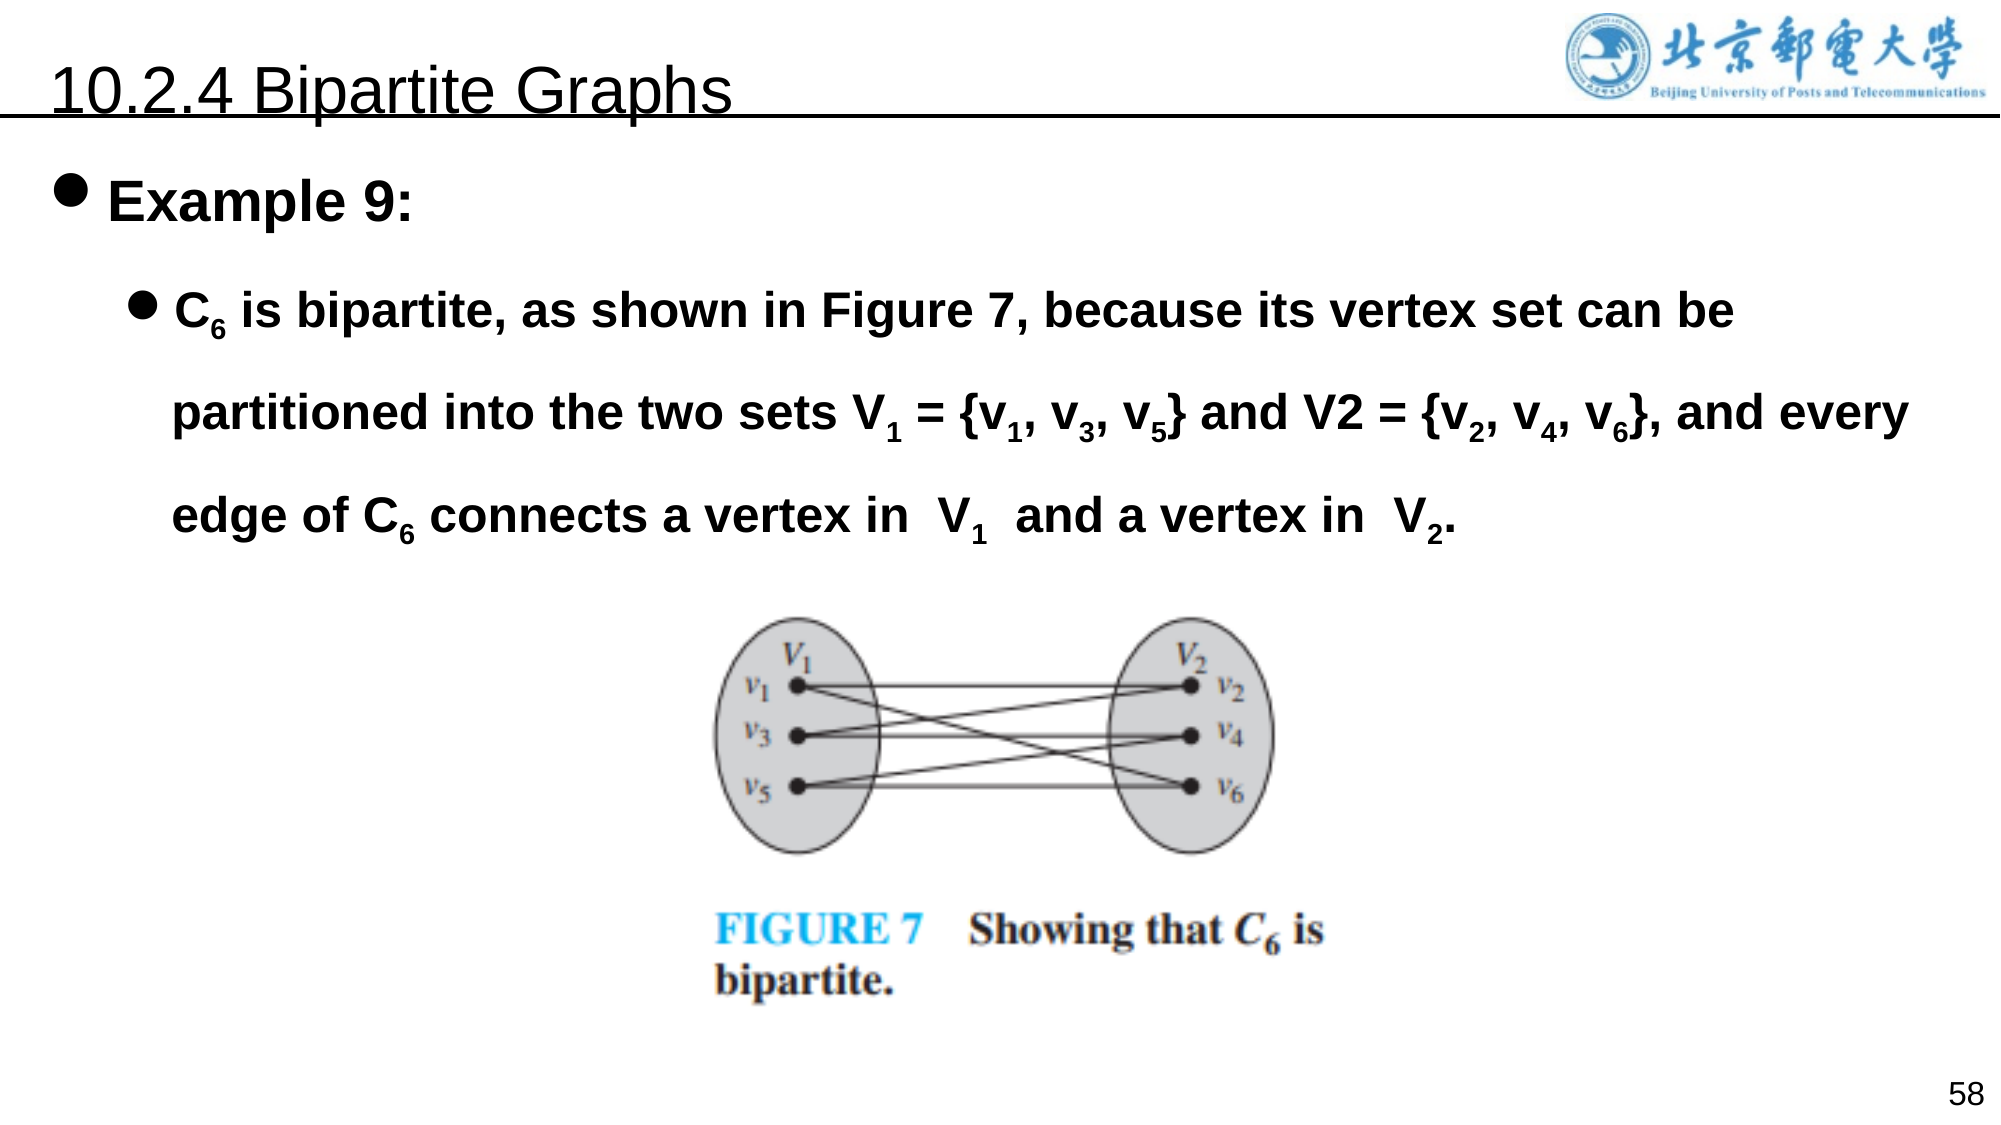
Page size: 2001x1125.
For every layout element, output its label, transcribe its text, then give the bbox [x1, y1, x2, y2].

picture [1849, 13, 1988, 101]
text_box Example 9: C6 is bipartite, as shown in Figure 7, because its vertex set can be partitioned into the two sets V1 = {v1, v3, v5} and V2 = {v2, v4, v6}, and every edge of C6 connects a vertex in V1 and a vertex in V2. [34, 120, 1934, 1005]
text_box 10.2.4 Bipartite Graphs [34, 0, 1849, 135]
picture [657, 562, 1343, 1043]
